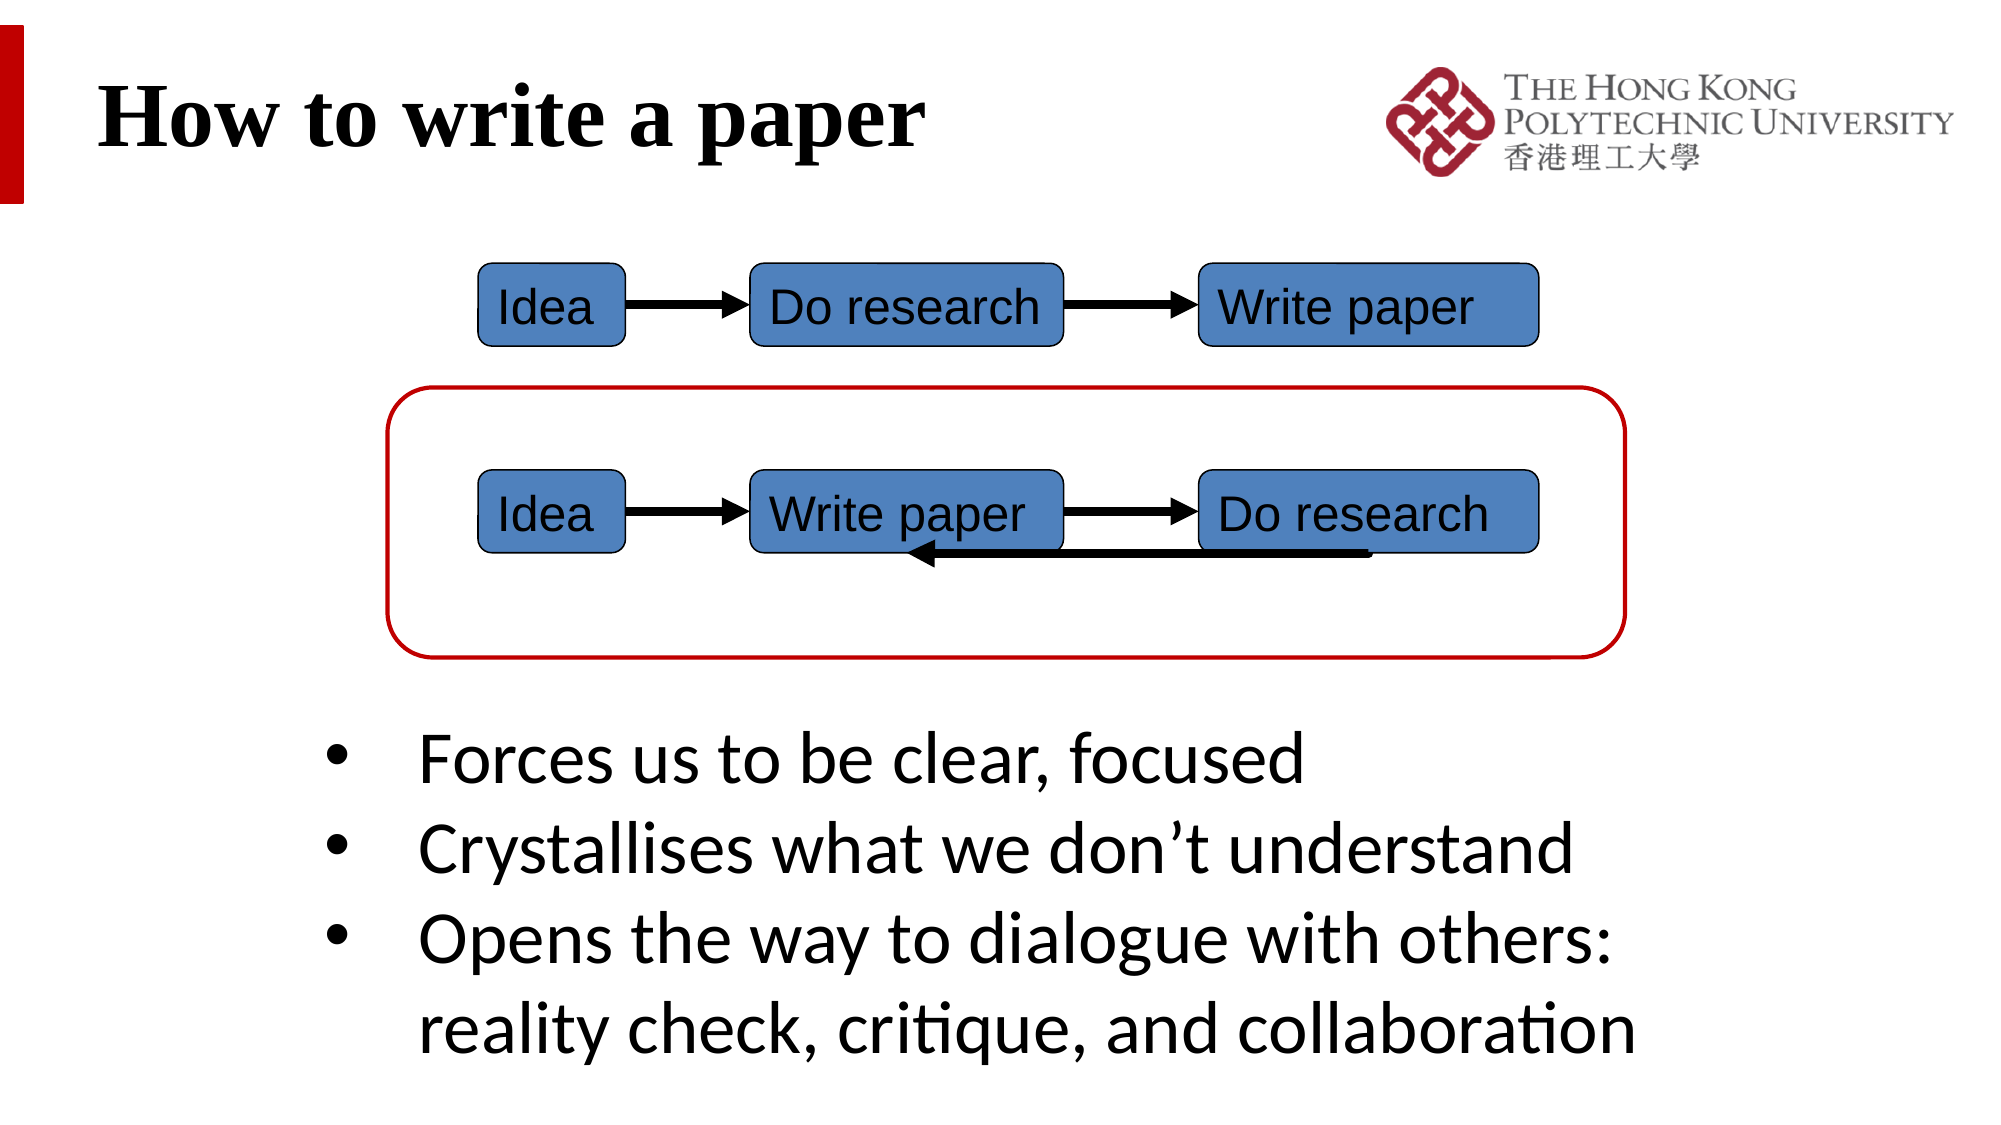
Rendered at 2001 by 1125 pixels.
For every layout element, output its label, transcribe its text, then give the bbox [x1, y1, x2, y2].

text_box Do research [749, 263, 1064, 347]
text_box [1137, 321, 1141, 785]
list Forces us to be clear, focused Crystallises what we don’t understand Opens the way to dialogue with others: reality check, critique, and collaboration [324, 708, 1675, 1073]
text_box [1145, 385, 1628, 660]
text_box Write paper [1198, 263, 1539, 347]
picture [1385, 67, 1955, 177]
text_box Idea [477, 263, 626, 347]
text_box How to write a paper [72, 52, 1225, 165]
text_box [0, 24, 25, 205]
text_box [385, 385, 1132, 660]
